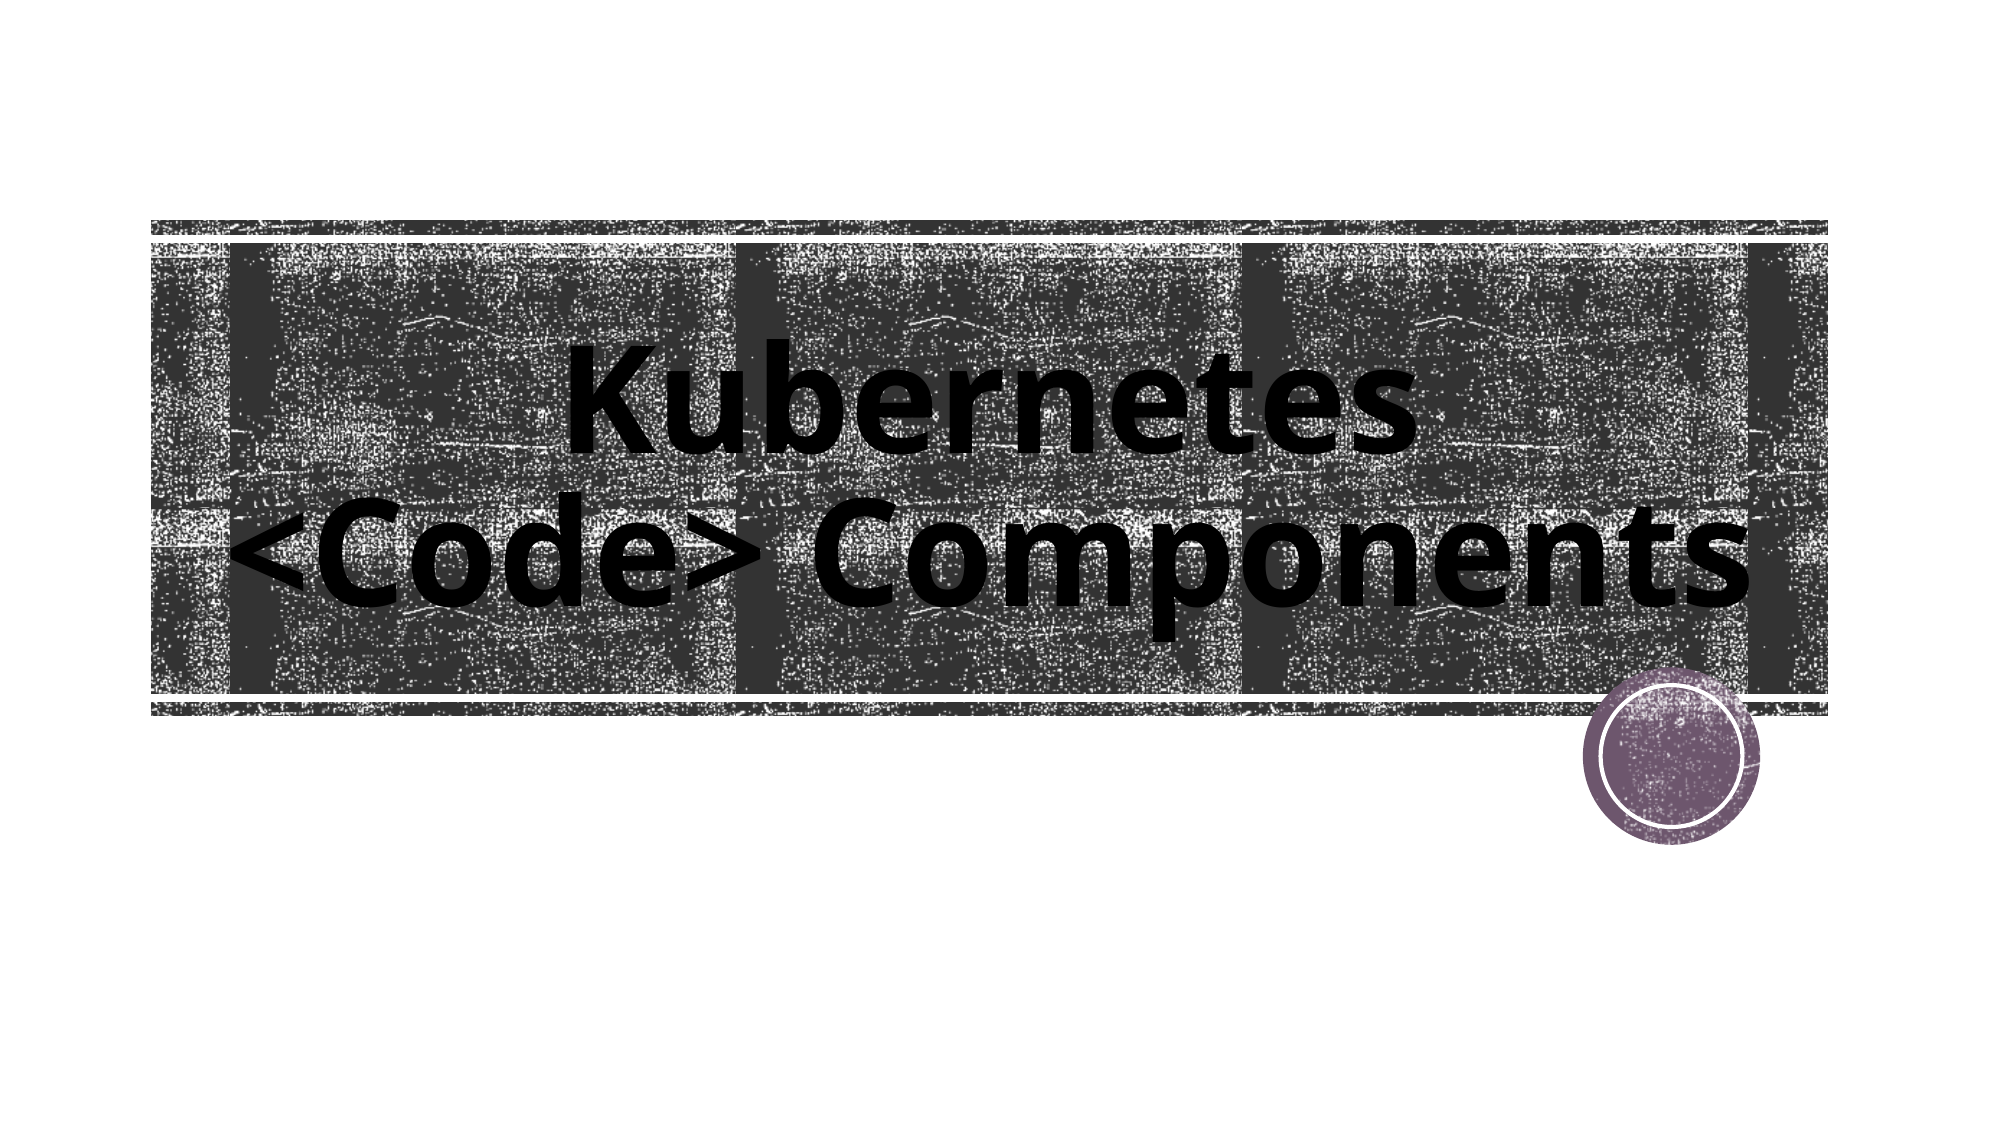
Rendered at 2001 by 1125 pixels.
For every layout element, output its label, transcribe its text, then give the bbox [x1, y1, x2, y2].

title Kubernetes <Code> Components [172, 234, 1808, 733]
